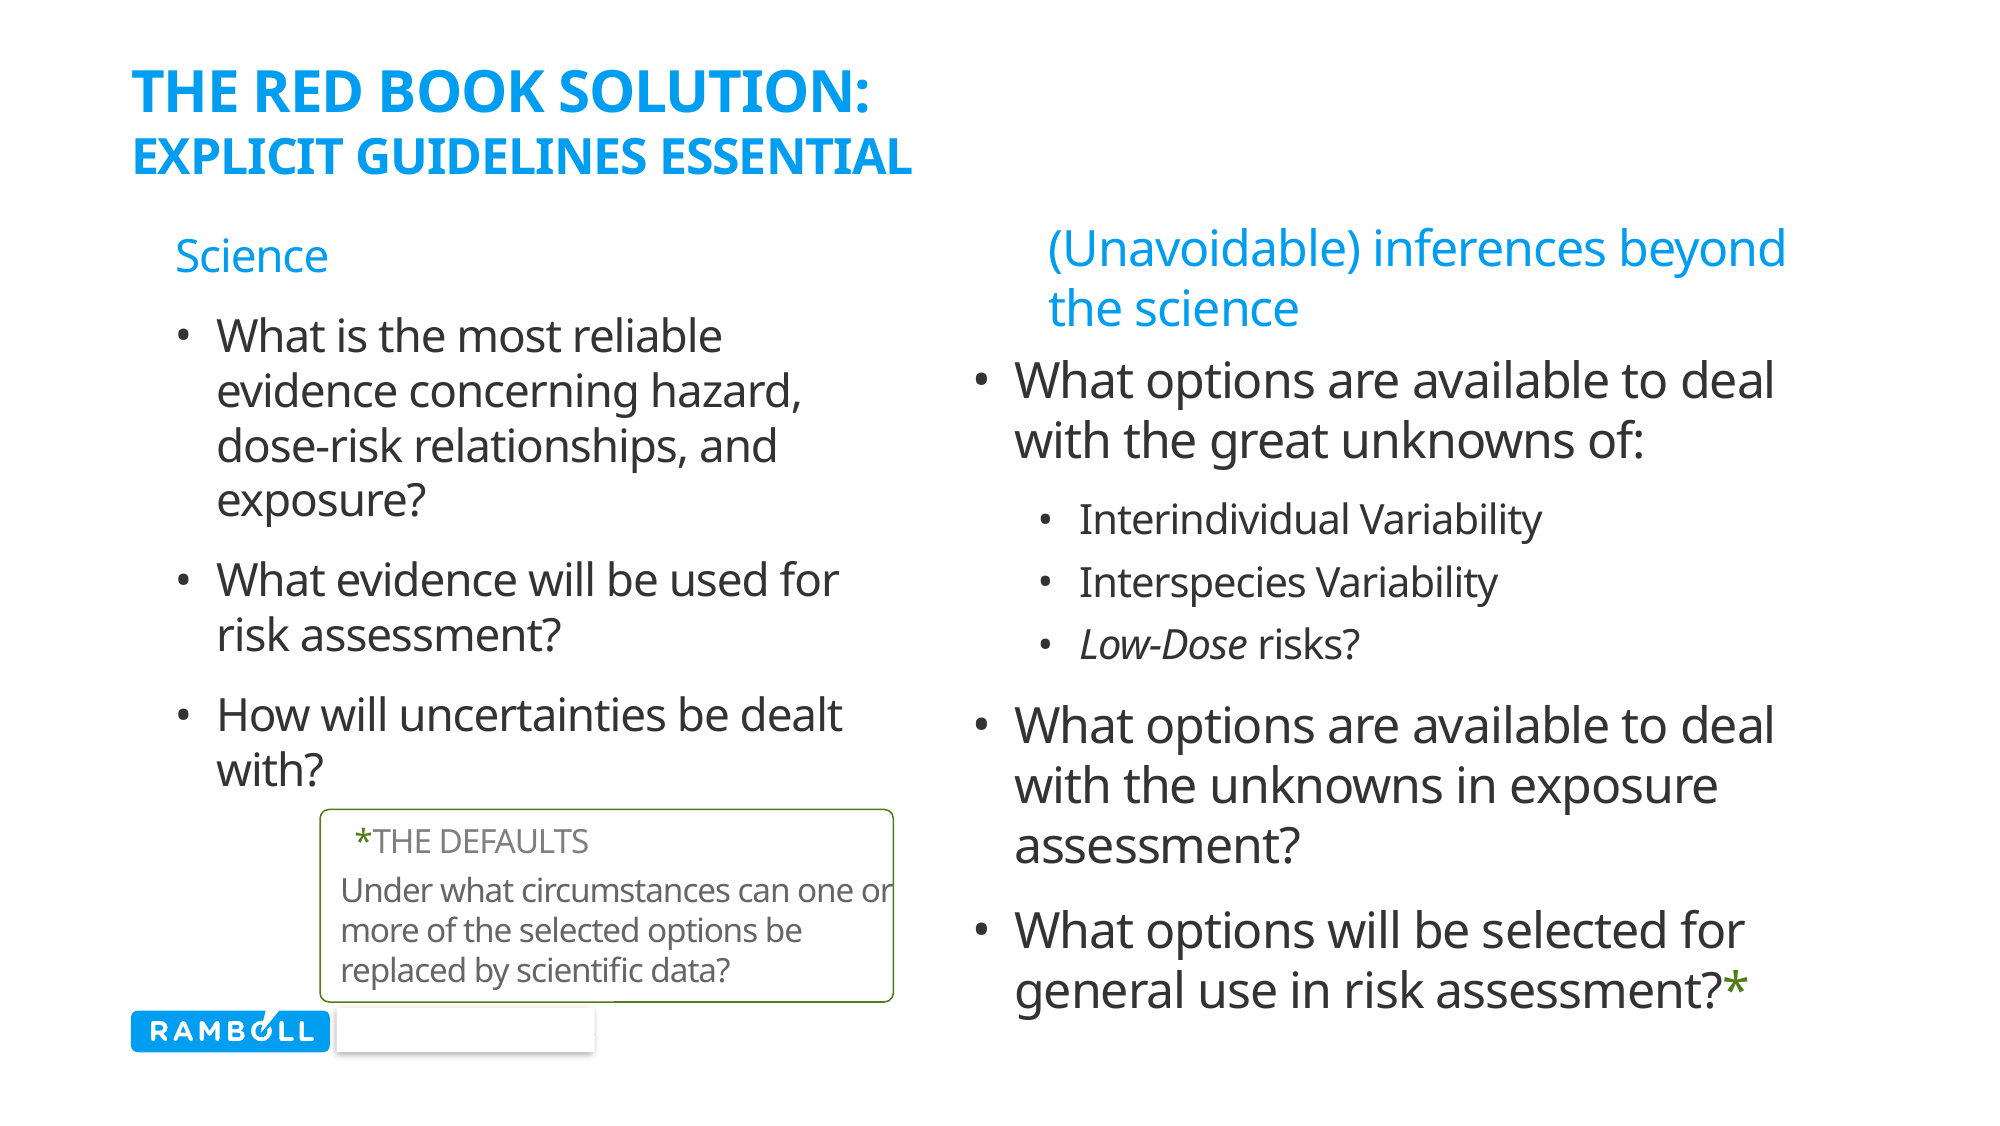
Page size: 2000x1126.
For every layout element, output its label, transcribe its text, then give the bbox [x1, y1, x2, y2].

list What is the most reliable evidence concerning hazard, dose-risk relationships, and exposure? What evidence will be used for risk assessment? How will uncertainties be dealt with? [174, 305, 852, 736]
text_box THE DEFAULTS [354, 820, 792, 861]
text_box Under what circumstances can one or more of the selected options be replaced by scientific data? [340, 869, 914, 989]
text_box [320, 809, 894, 1003]
list What options are available to deal with the great unknowns of: Interindividual Variability Interspecies Variability Low-Dose risks? What options are available to deal with the unknowns in exposure assessment? What options will be selected for general use in risk assessment?* [972, 347, 1826, 1026]
title The Red Book Solution: Explicit Guidelines Essential [130, 51, 1869, 175]
text_box Science [175, 226, 447, 282]
text_box (Unavoidable) inferences beyond the science [1048, 216, 1798, 337]
